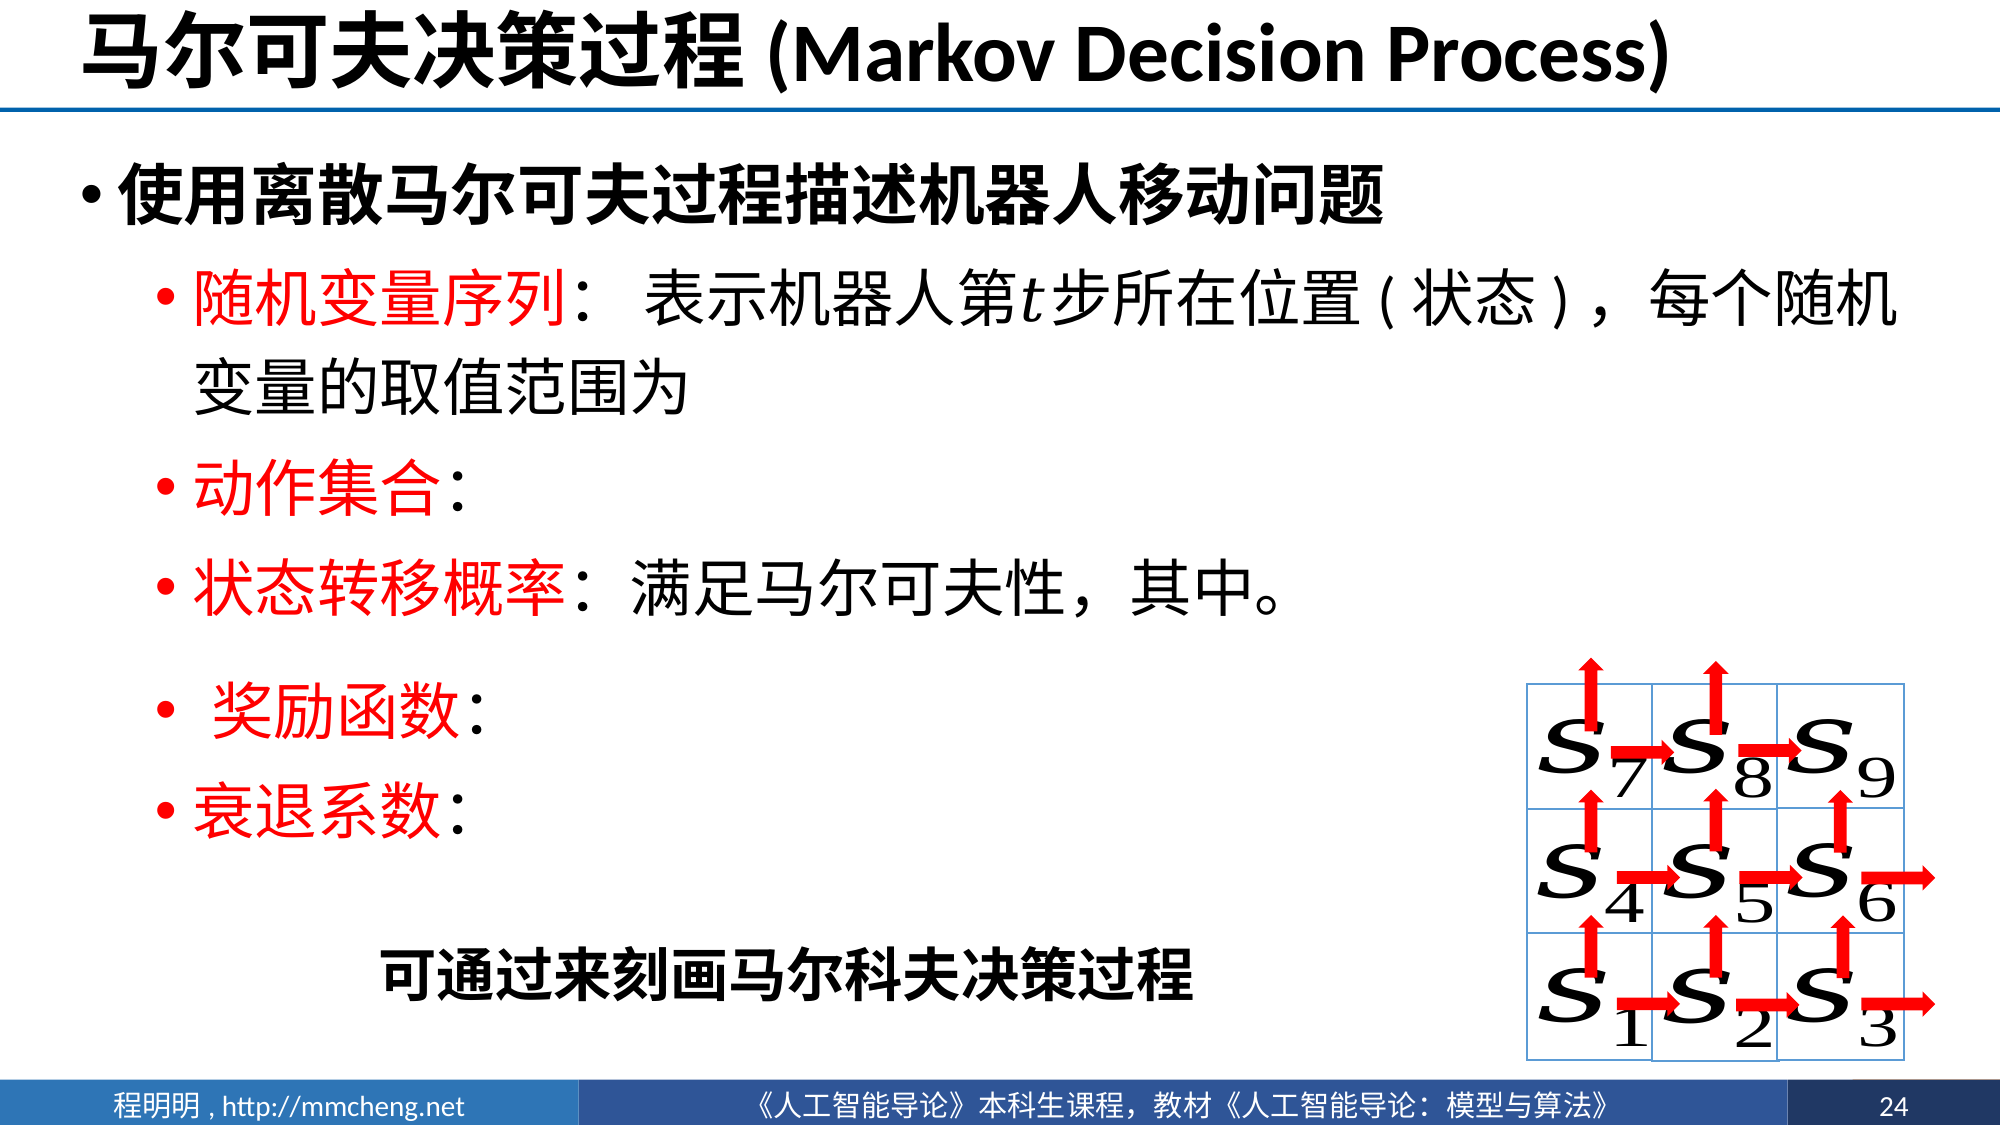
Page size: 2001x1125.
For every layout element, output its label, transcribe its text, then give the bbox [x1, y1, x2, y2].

title 马尔可夫决策过程(Markov Decision Process) [64, 0, 2000, 110]
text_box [1528, 657, 1936, 1061]
